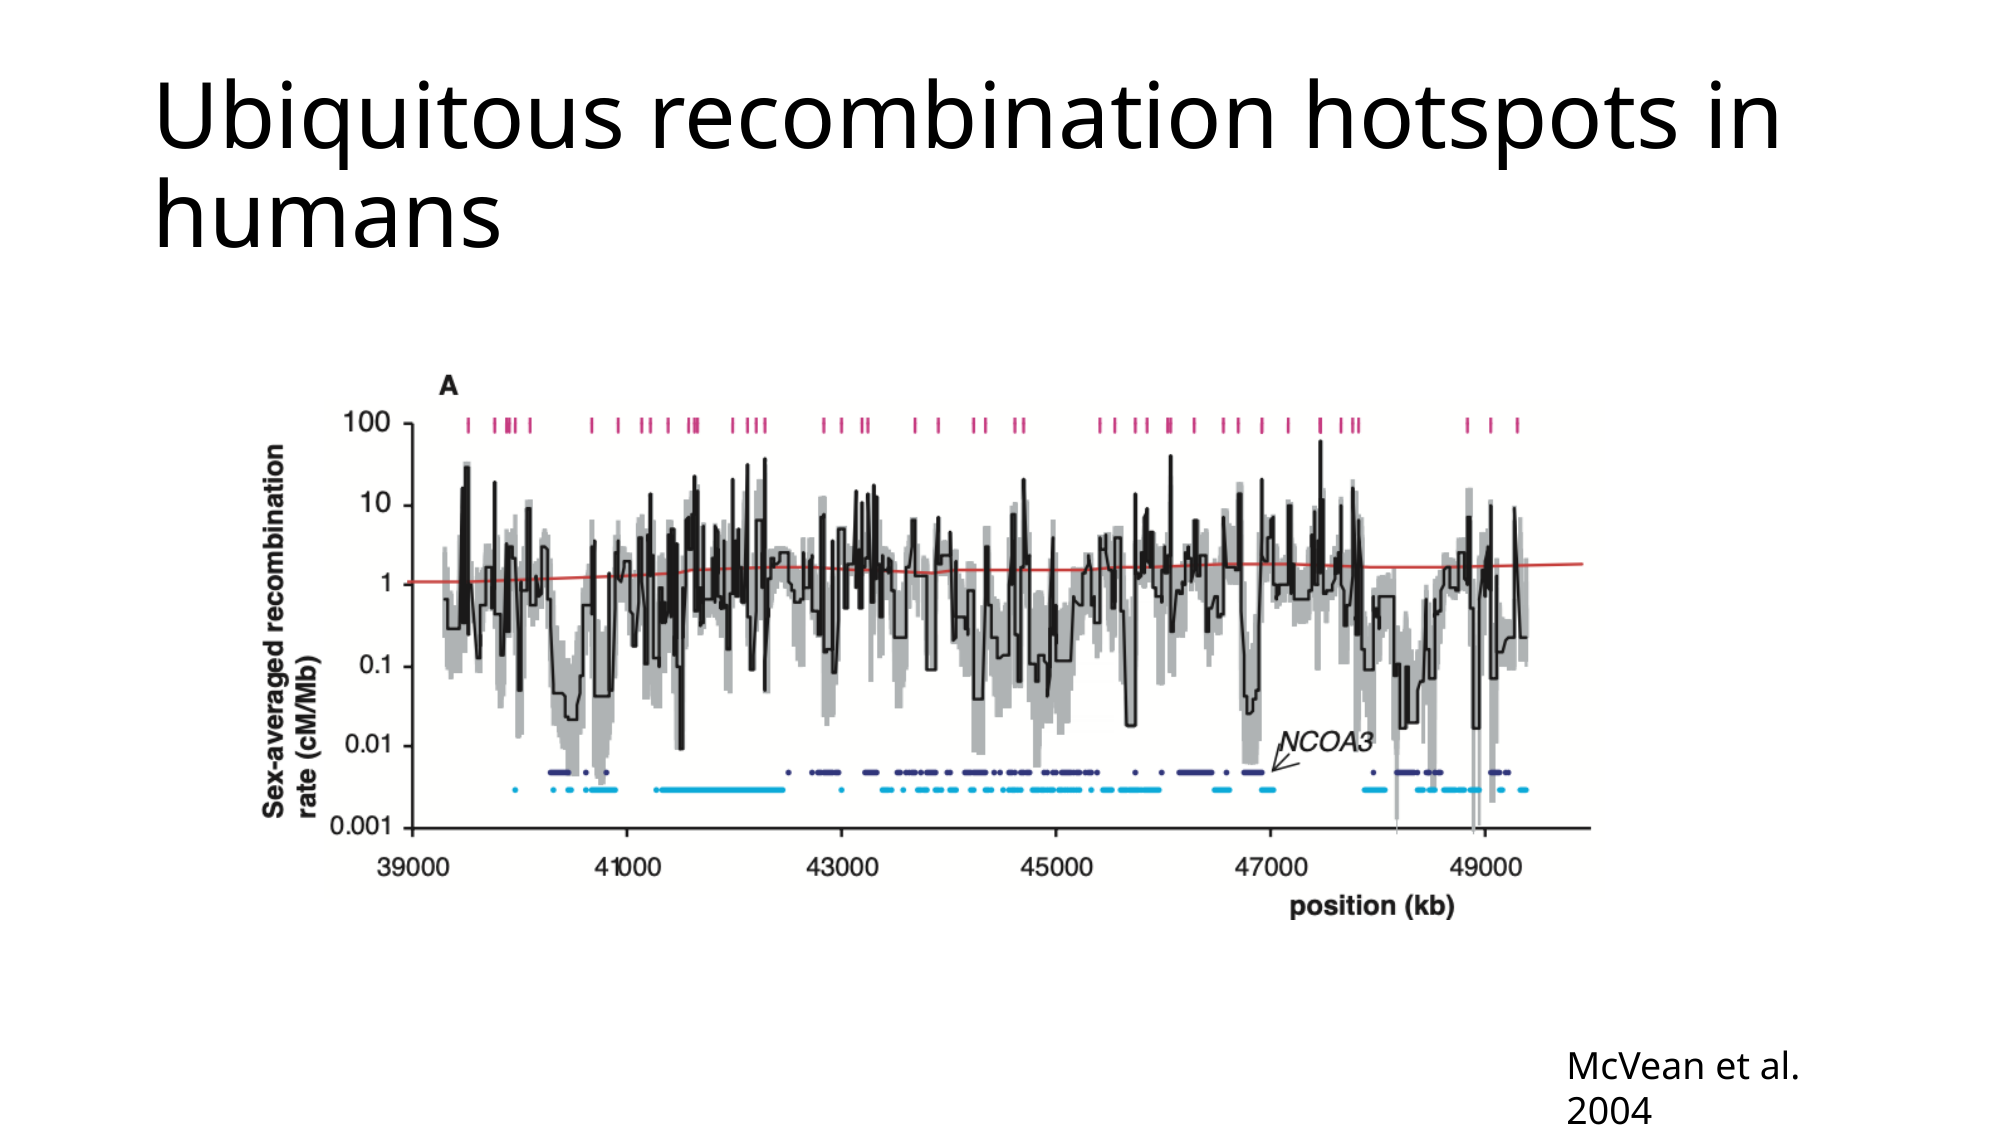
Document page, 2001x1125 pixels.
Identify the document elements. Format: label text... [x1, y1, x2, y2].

title Ubiquitous recombination hotspots in humans [137, 59, 1863, 278]
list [219, 350, 1606, 920]
text_box McVean et al. 2004 [1551, 1034, 1898, 1125]
